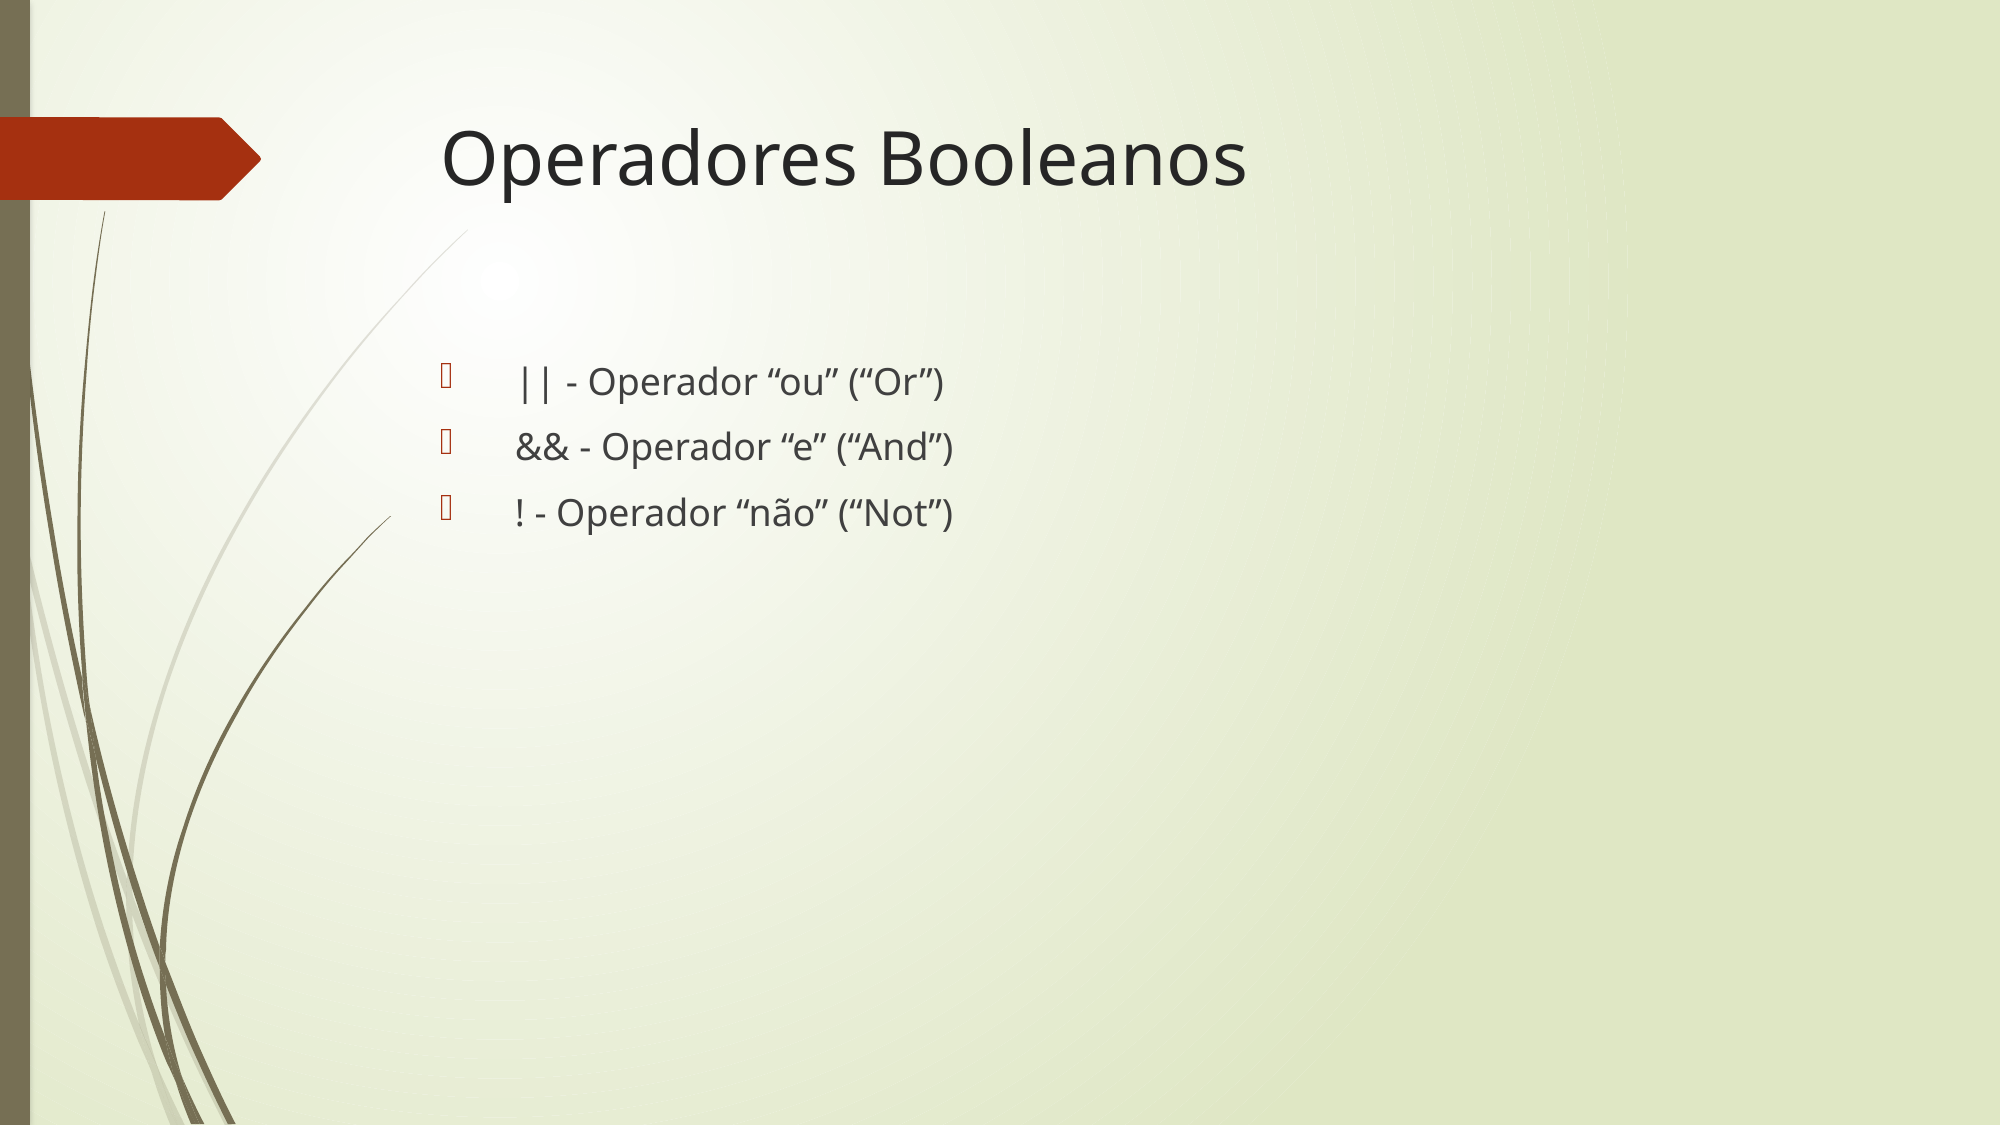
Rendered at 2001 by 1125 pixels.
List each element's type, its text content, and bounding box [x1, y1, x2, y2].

list || - Operador “ou” (“Or”) && - Operador “e” (“And”) ! - Operador “não” (“Not”) [424, 350, 1888, 970]
title Operadores Booleanos [425, 102, 1888, 313]
